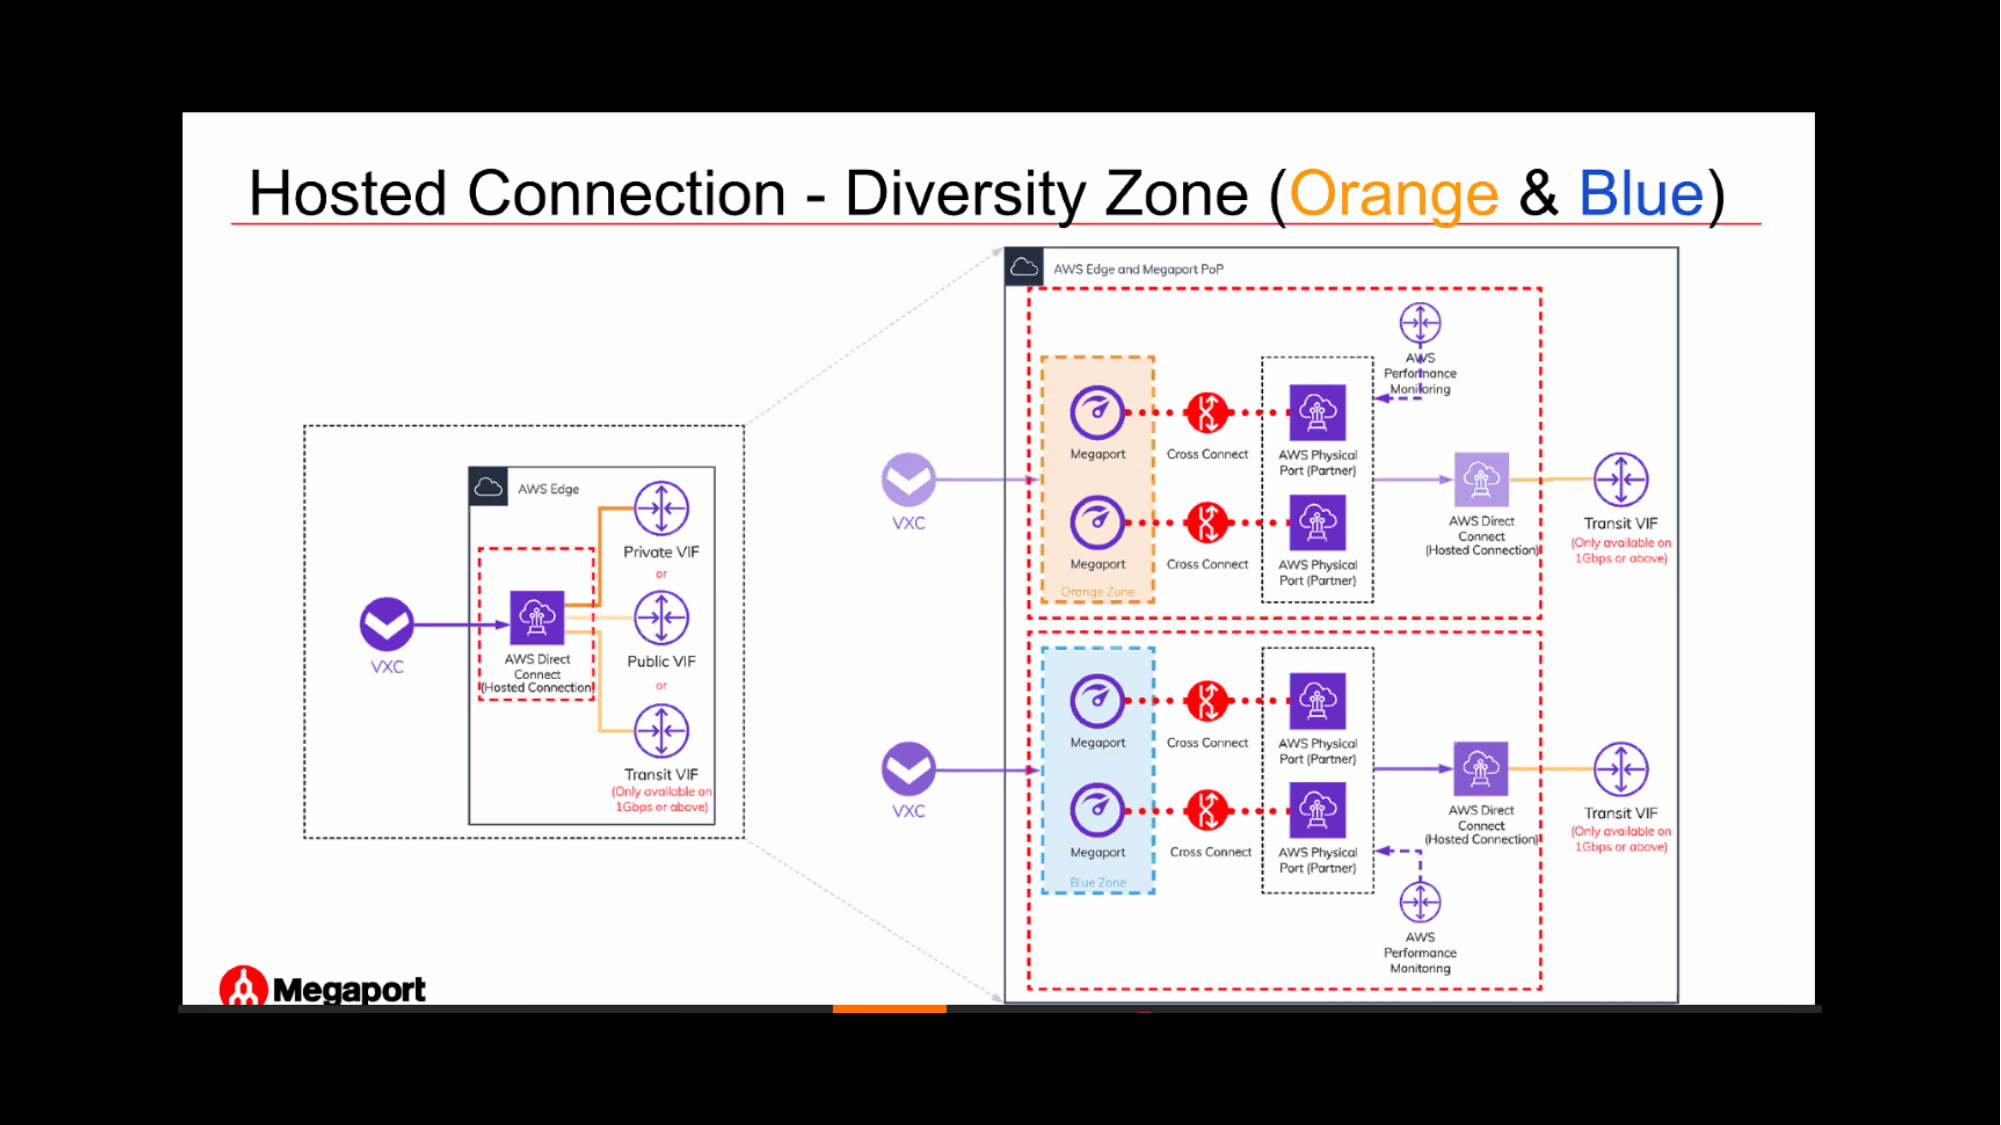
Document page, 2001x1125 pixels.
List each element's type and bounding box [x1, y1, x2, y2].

picture [178, 112, 1822, 1013]
